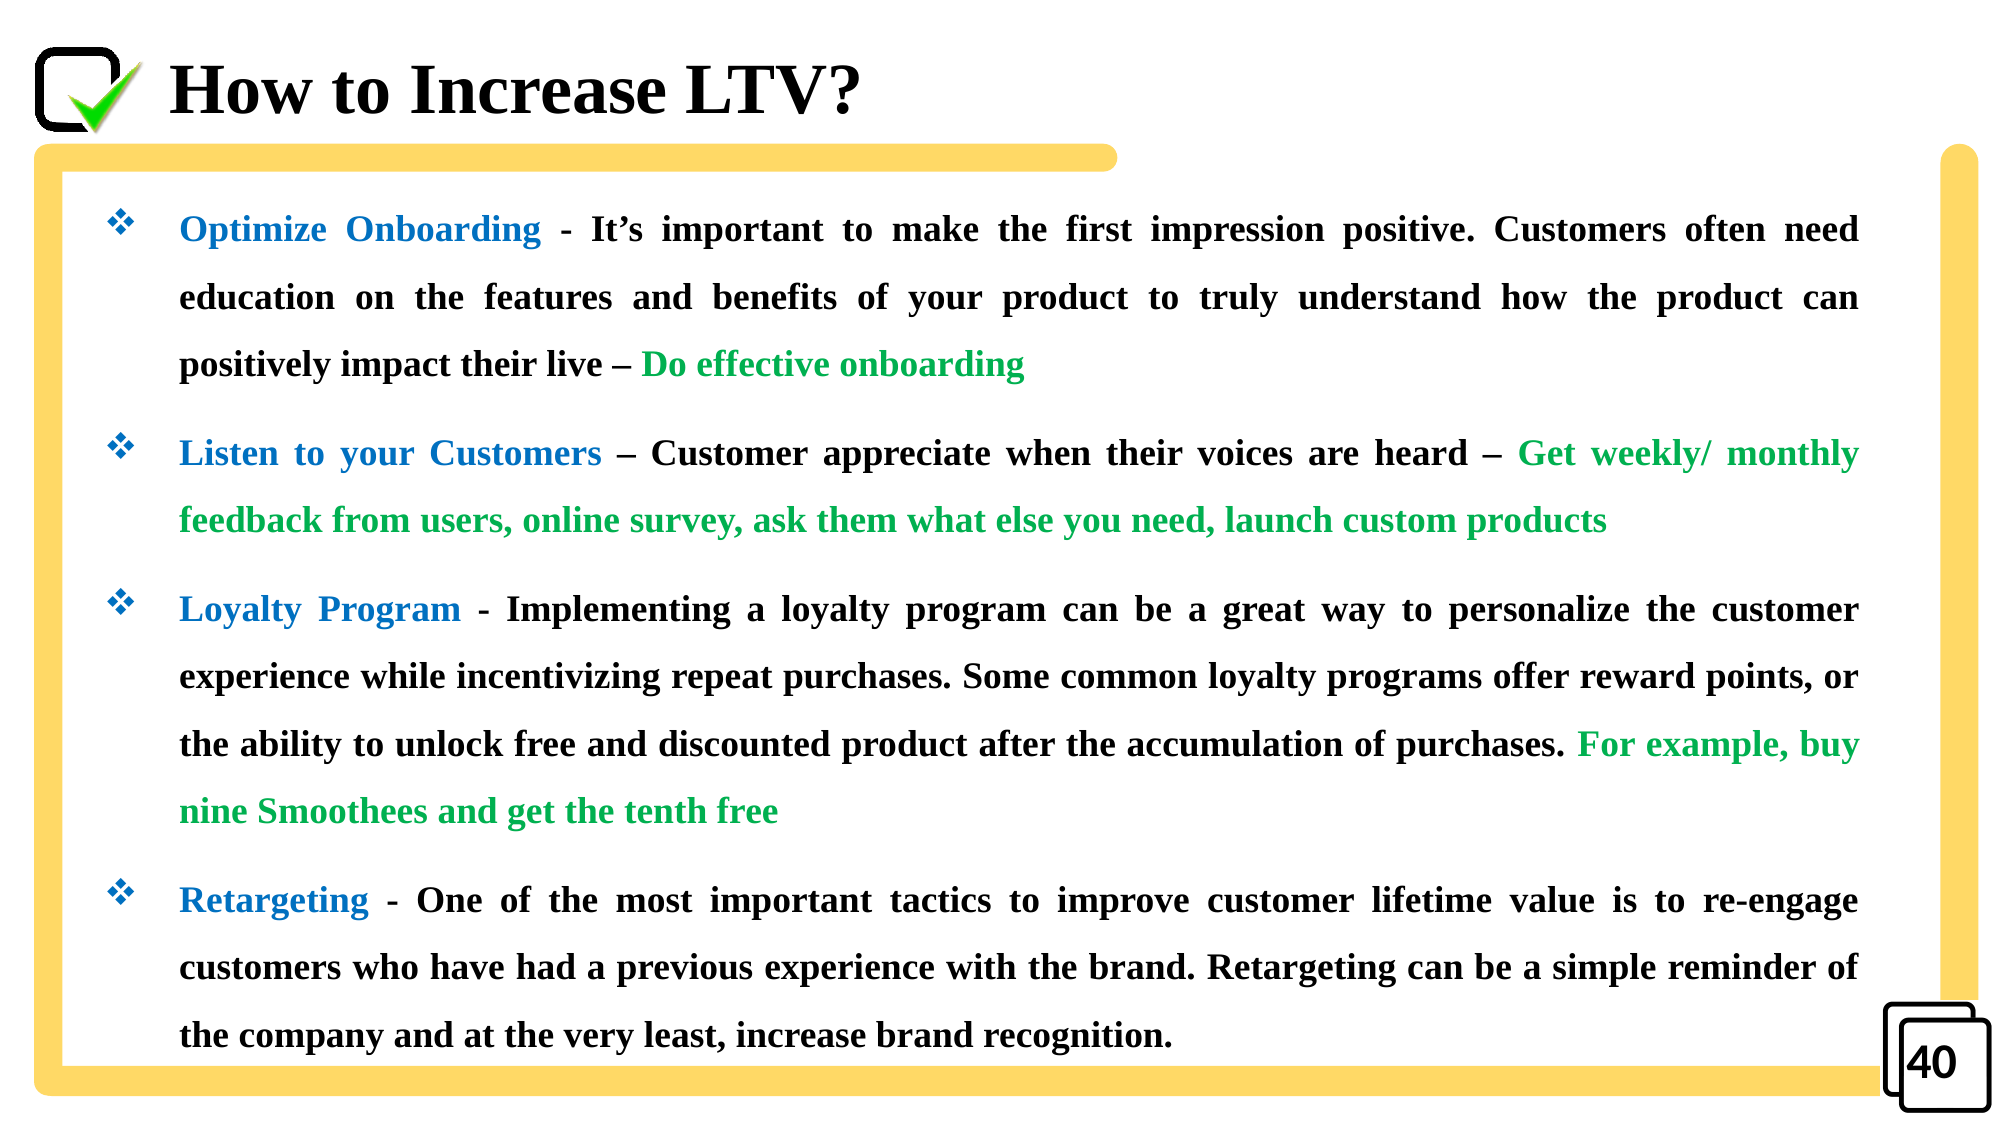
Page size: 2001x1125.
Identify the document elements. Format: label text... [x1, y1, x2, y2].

title How to Increase LTV? [154, 44, 1043, 138]
picture [35, 41, 160, 150]
subtitle Optimize Onboarding - It’s important to make the first impression positive. Customers often need education on the features and benefits of your product to truly understand how the product can positively impact their live – Do effective onboarding Listen to your Customers – Customer appreciate when their voices are heard – Get weekly/ monthly feedback from users, online survey, ask them what else you need, launch custom products Loyalty Program - Implementing a loyalty program can be a great way to personalize the customer experience while incentivizing repeat purchases. Some common loyalty programs offer reward points, or the ability to unlock free and discounted product after the accumulation of purchases. For example, buy nine Smoothees and get the tenth free Retargeting - One of the most important tactics to improve customer lifetime value is to re-engage customers who have had a previous experience with the brand. Retargeting can be a simple reminder of the company and at the very least, increase brand recognition. [89, 174, 1876, 1077]
slide_number 40 [1875, 1028, 1972, 1088]
picture [1880, 1000, 1994, 1114]
